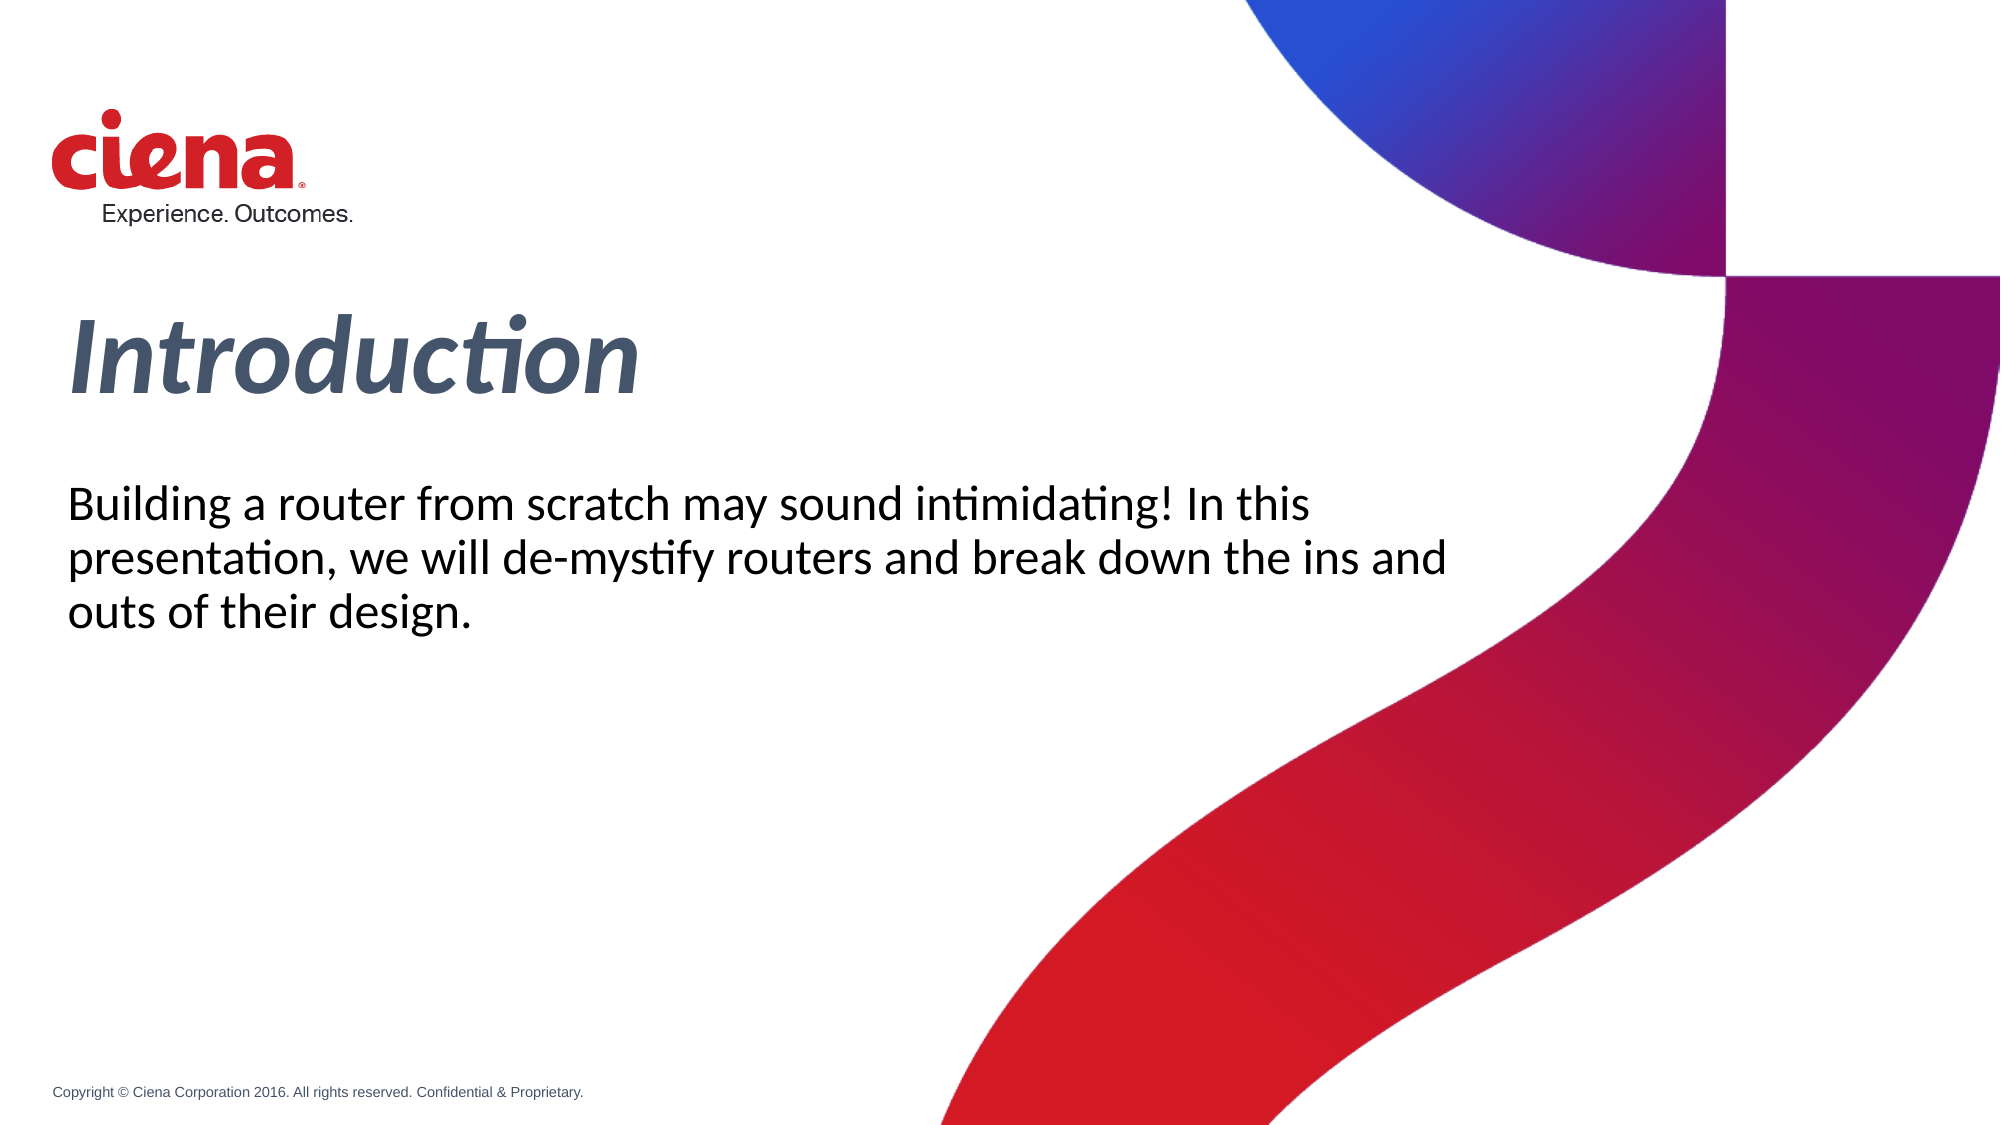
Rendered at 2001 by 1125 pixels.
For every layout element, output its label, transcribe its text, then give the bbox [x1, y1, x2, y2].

title Introduction [52, 276, 953, 426]
list Building a router from scratch may sound intimidating! In this presentation, we will de-mystify routers and break down the ins and outs of their design. [52, 470, 1481, 655]
picture [0, 0, 2000, 1125]
